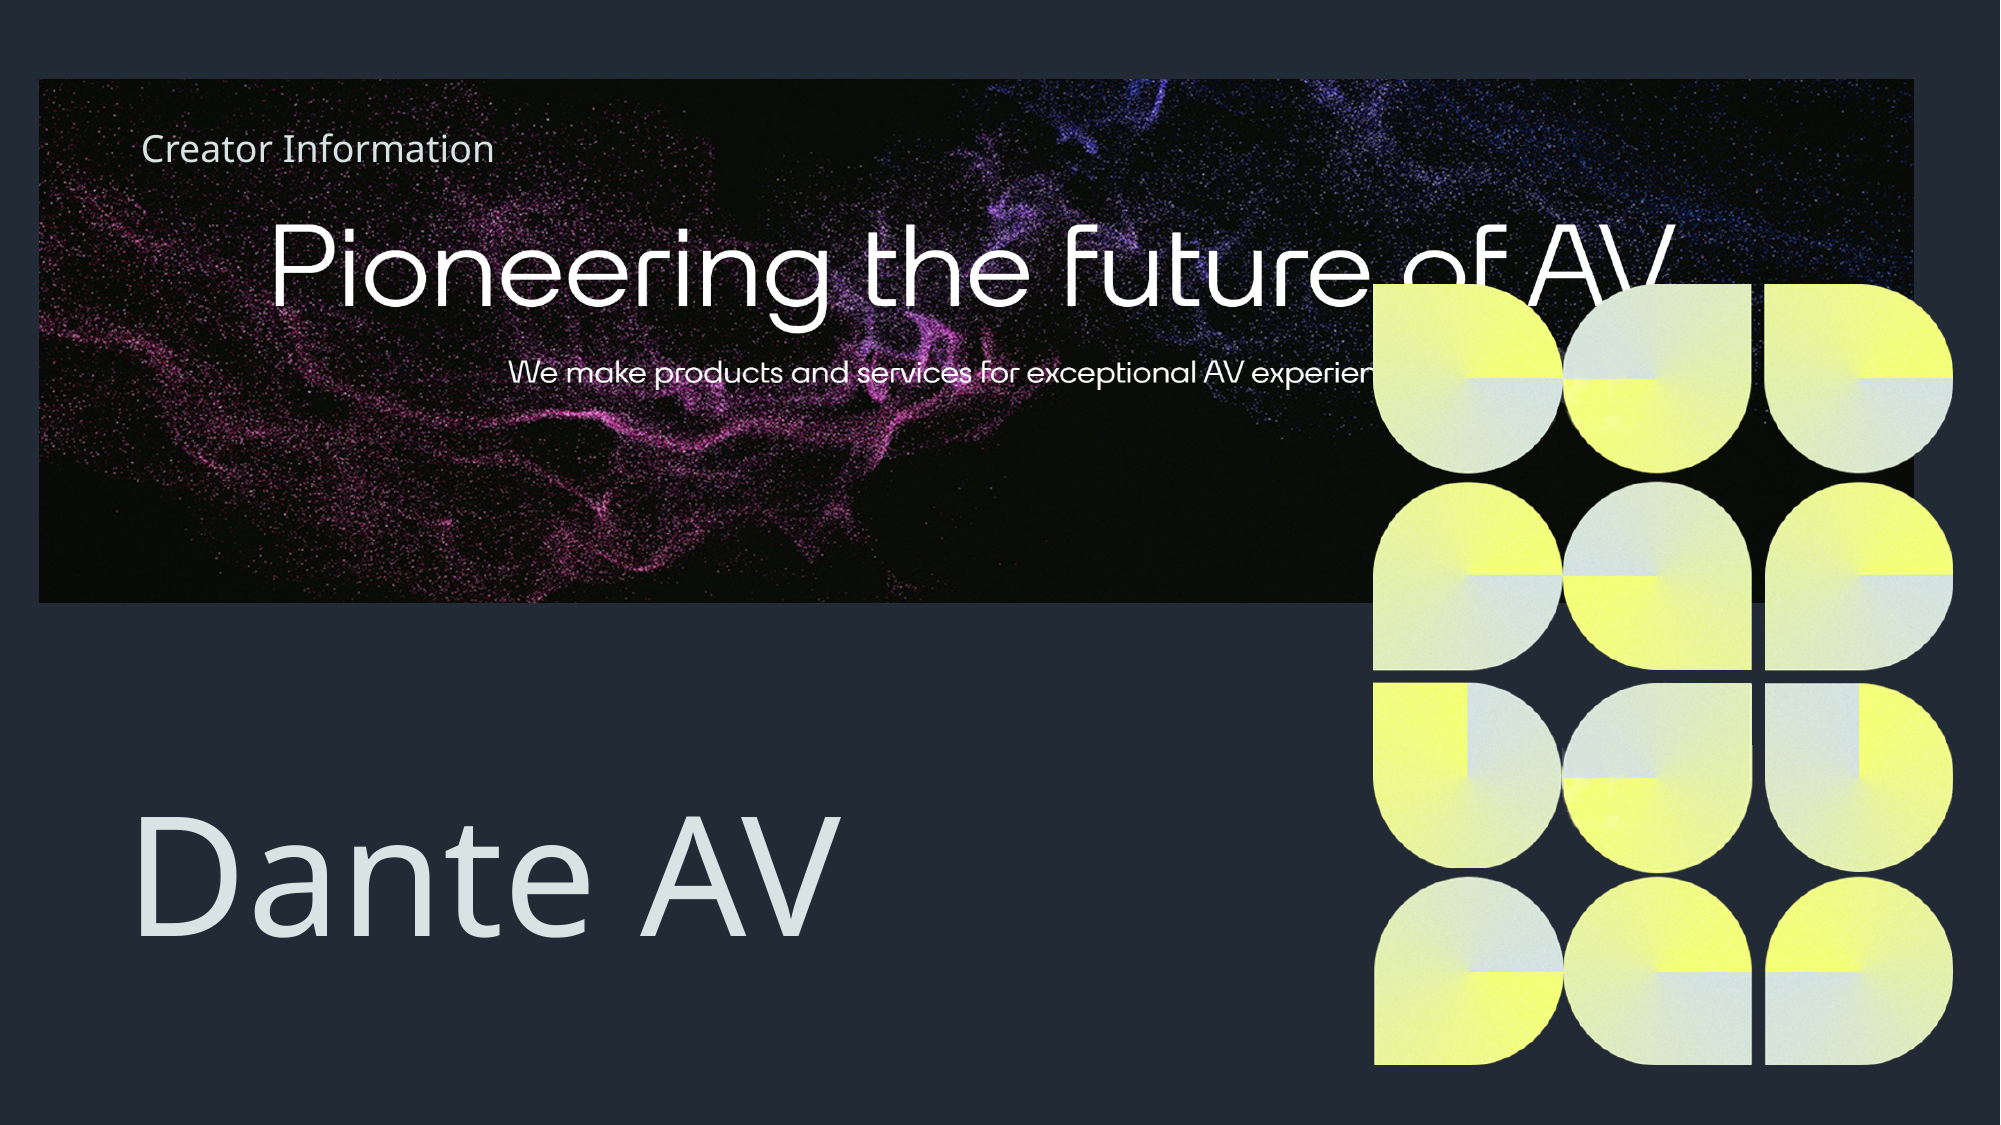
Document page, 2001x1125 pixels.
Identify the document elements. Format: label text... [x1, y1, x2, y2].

text_box Dante AV [67, 603, 917, 1125]
picture [39, 79, 1953, 1065]
